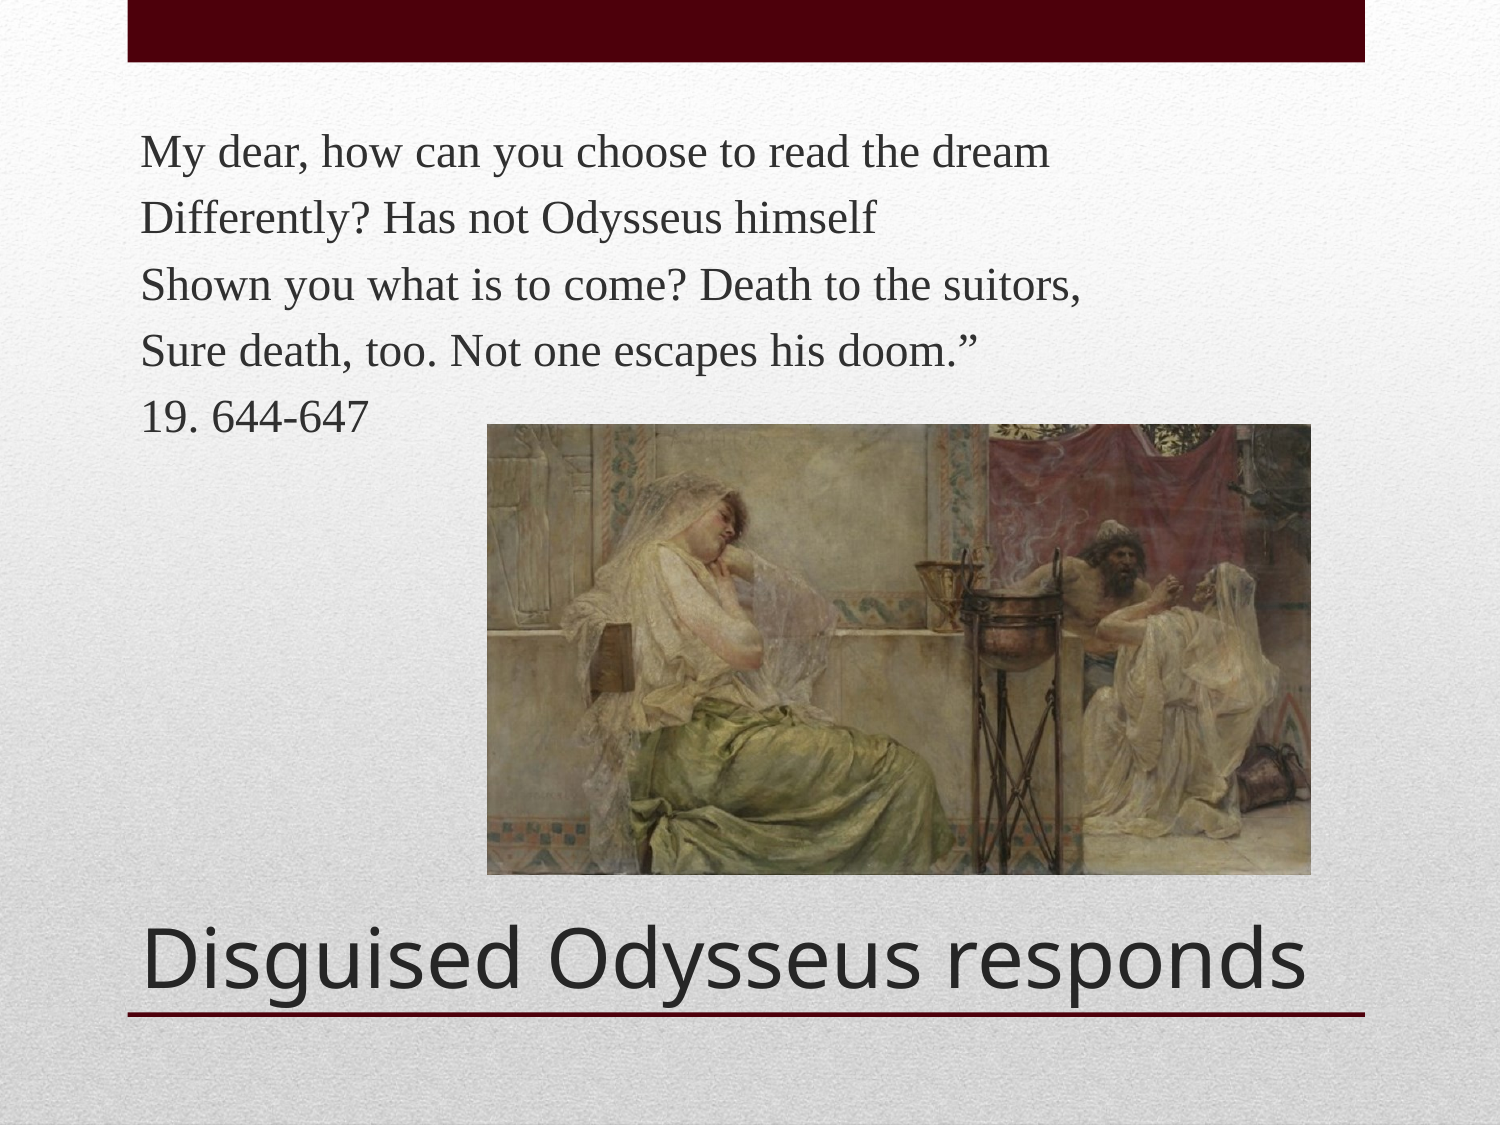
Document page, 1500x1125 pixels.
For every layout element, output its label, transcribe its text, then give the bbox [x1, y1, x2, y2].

list My dear, how can you choose to read the dream Differently? Has not Odysseus himself Shown you what is to come? Death to the suitors, Sure death, too. Not one escapes his doom.” 19. 644-647 [125, 112, 1363, 450]
picture [486, 424, 1312, 876]
title Disguised Odysseus responds [125, 750, 1388, 1013]
